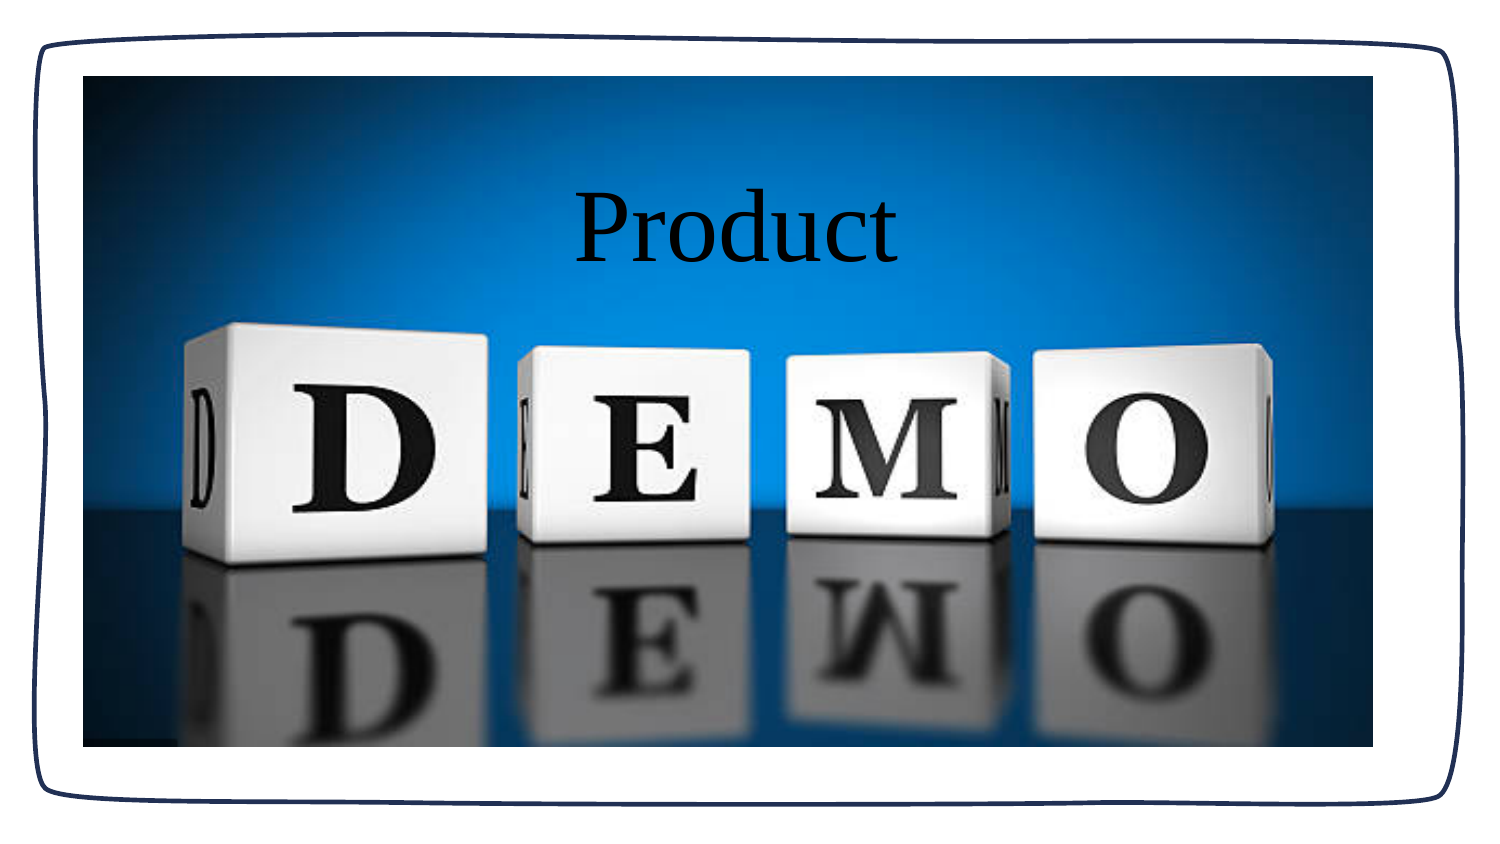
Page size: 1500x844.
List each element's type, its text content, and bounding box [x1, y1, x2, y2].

title Demo [1378, 517, 1500, 642]
picture [82, 75, 1374, 747]
